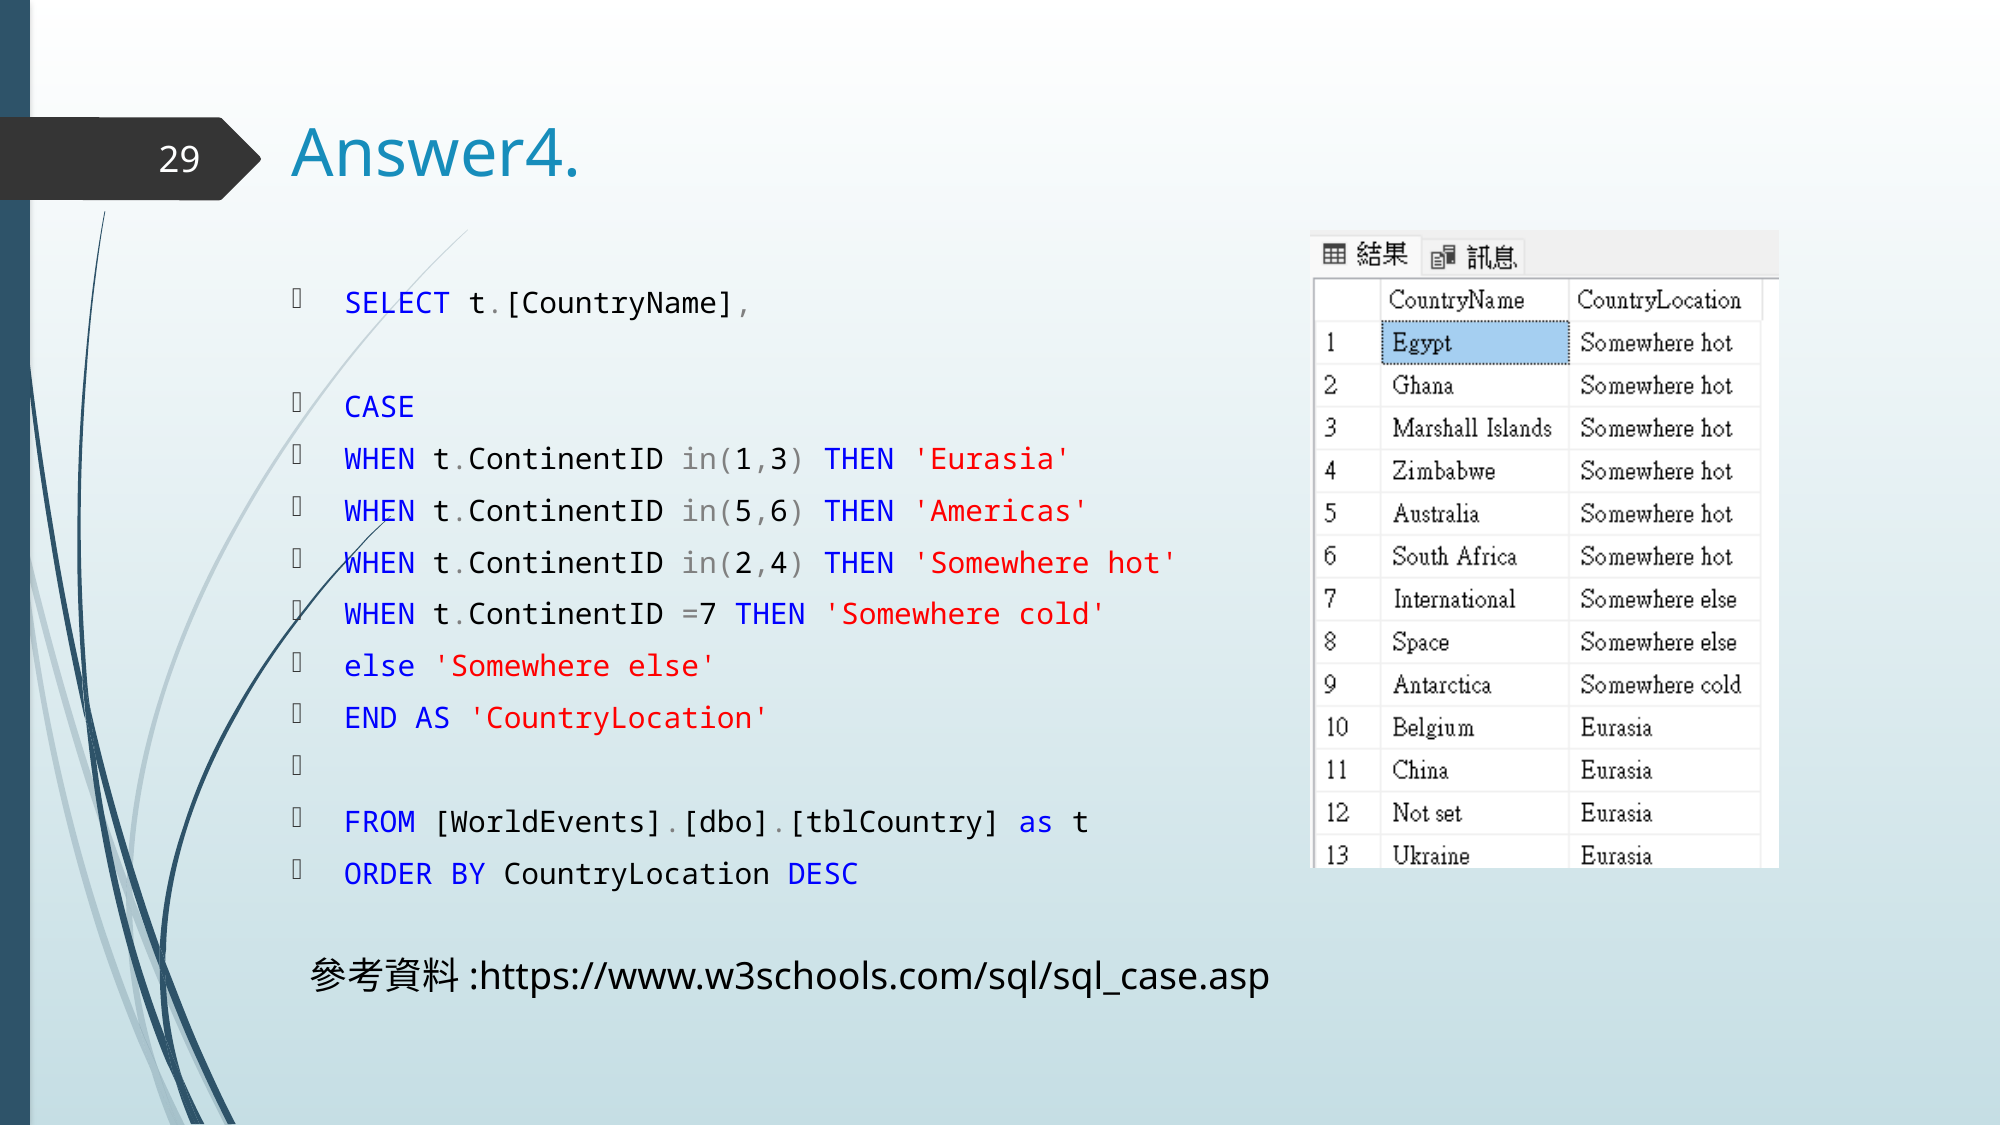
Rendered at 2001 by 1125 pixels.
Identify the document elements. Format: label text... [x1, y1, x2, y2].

text_box 參考資料:https://www.w3schools.com/sql/sql_case.asp [295, 944, 1286, 1005]
list SELECT t.[CountryName], CASE WHEN t.ContinentID in(1,3) THEN 'Eurasia' WHEN t.ContinentID in(5,6) THEN 'Americas' WHEN t.ContinentID in(2,4) THEN 'Somewhere hot' WHEN t.ContinentID =7 THEN 'Somewhere cold' else 'Somewhere else' END AS 'CountryLocation' FROM [WorldEvents].[dbo].[tblCountry] as t ORDER BY CountryLocation DESC [276, 276, 1274, 909]
picture [1309, 229, 1779, 868]
title Answer4. [276, 102, 956, 276]
slide_number 29 [87, 129, 216, 190]
